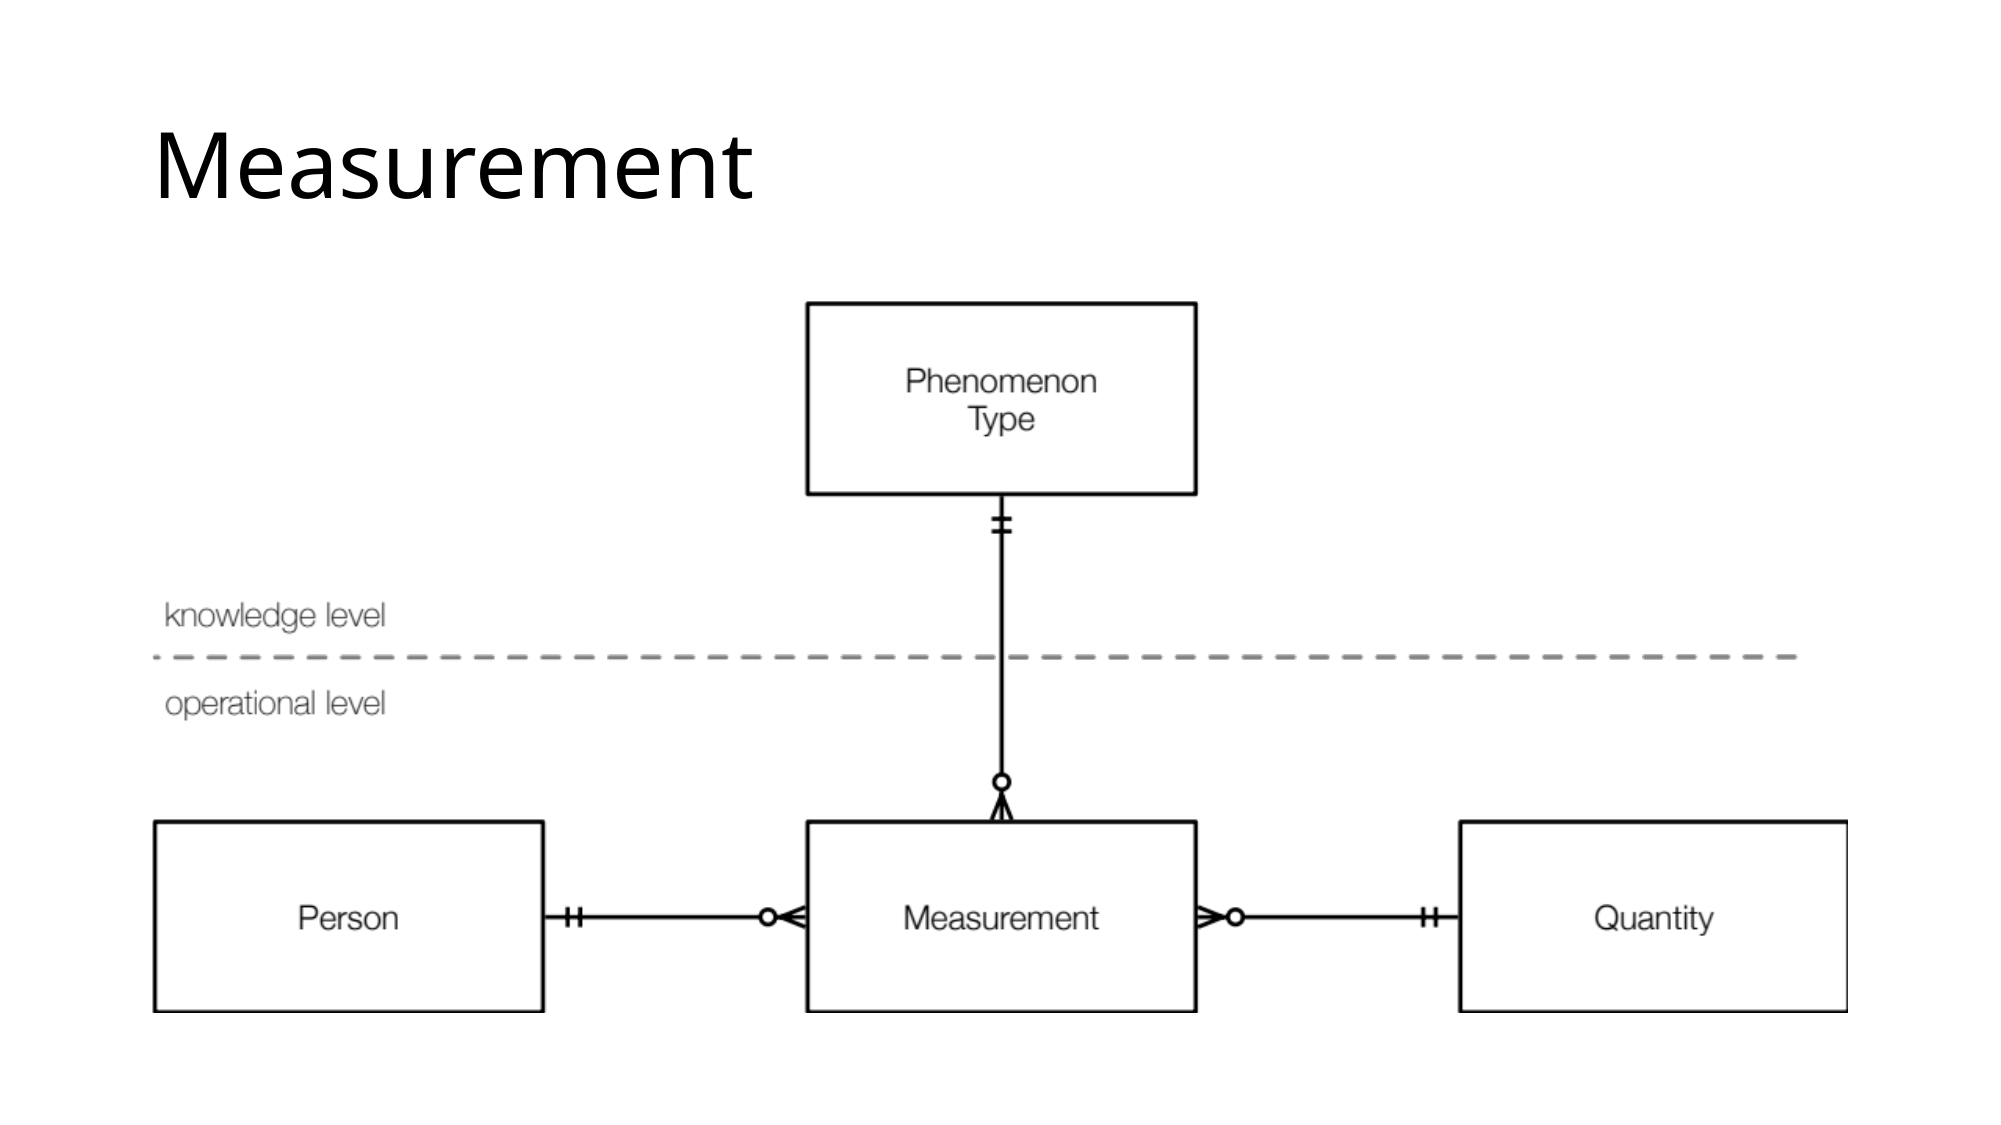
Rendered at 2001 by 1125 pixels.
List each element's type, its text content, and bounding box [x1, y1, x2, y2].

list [151, 300, 1848, 1013]
title Measurement [137, 59, 1863, 278]
